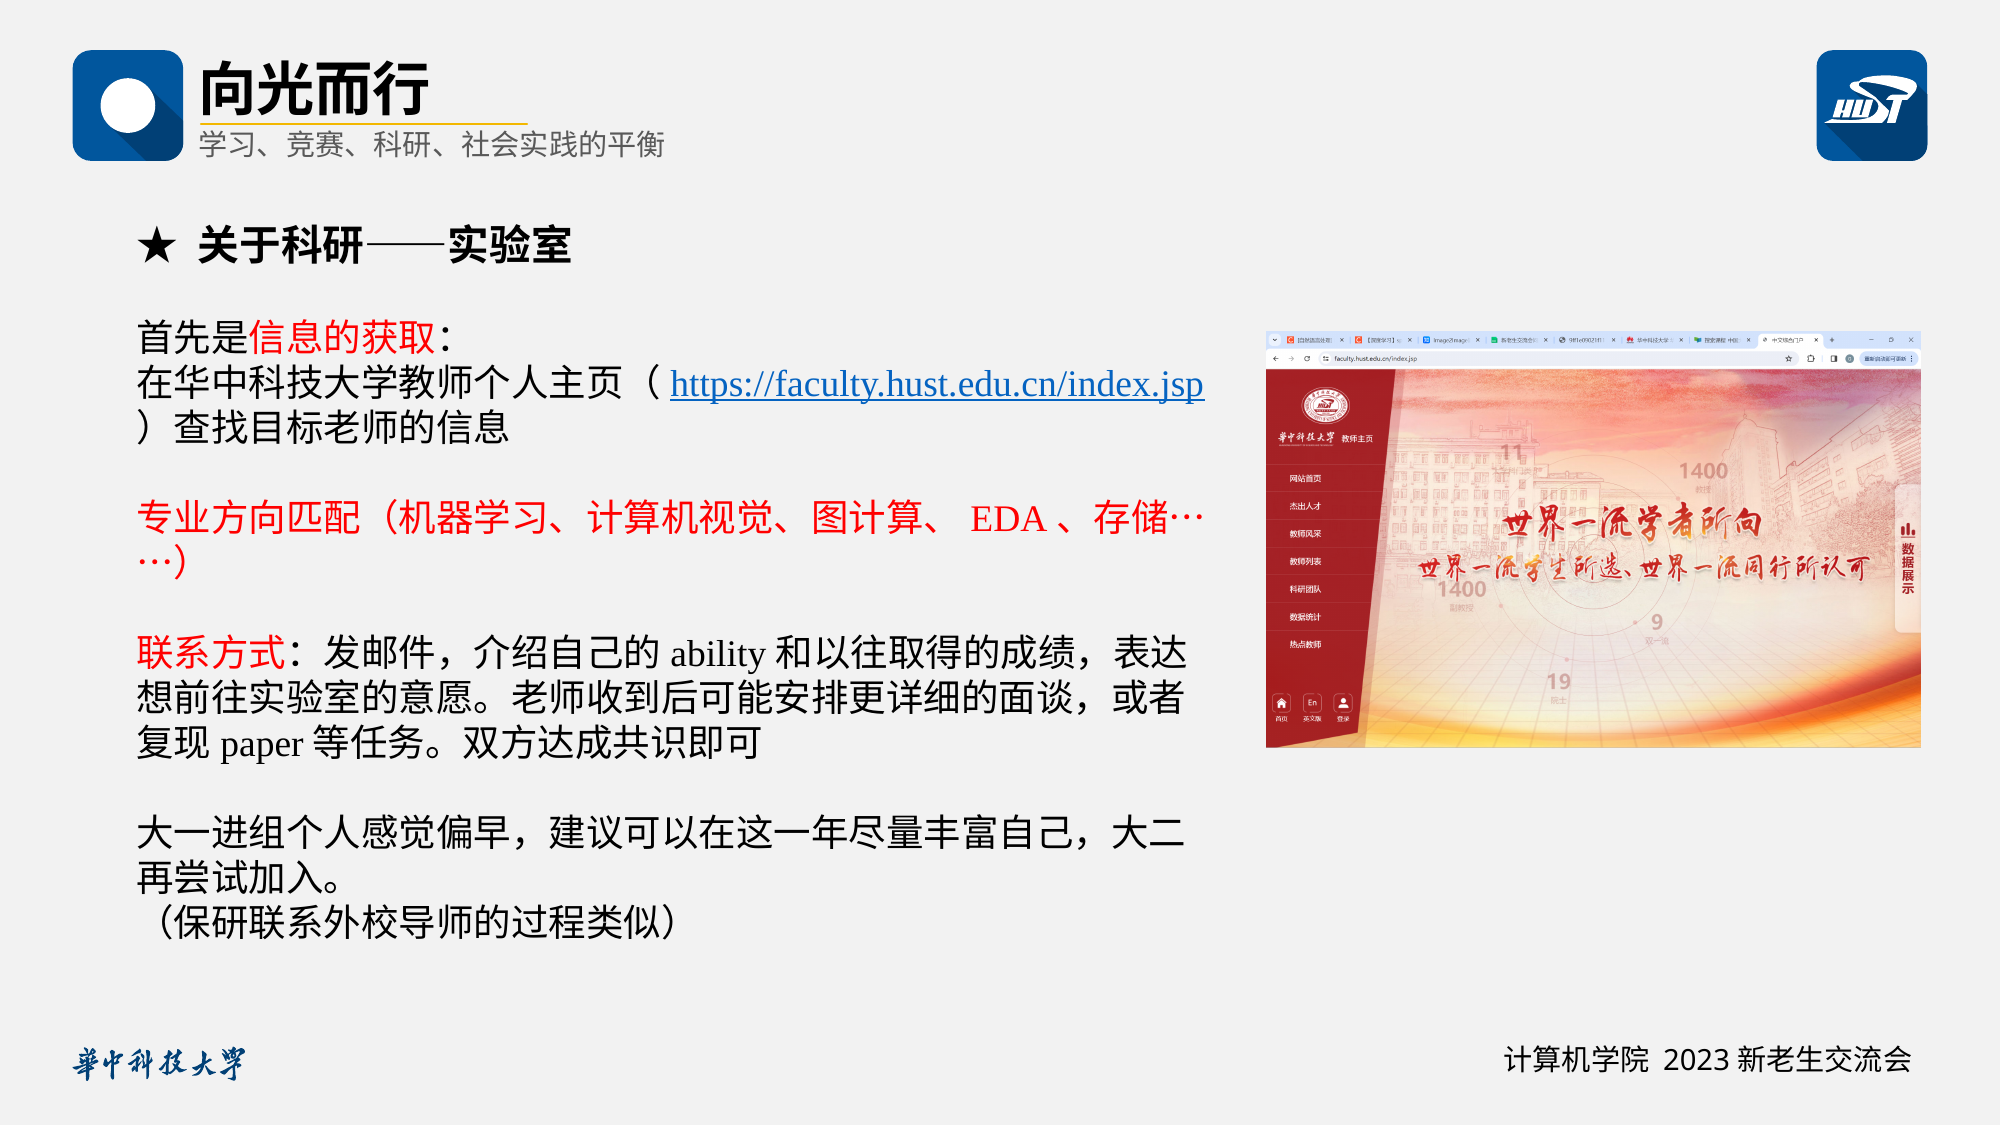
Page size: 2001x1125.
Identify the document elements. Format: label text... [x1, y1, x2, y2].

list 学习、竞赛、科研、社会实践的平衡 [183, 119, 1221, 170]
text_box ★ 关于科研——实验室 首先是信息的获取： 在华中科技大学教师个人主页（https://faculty.hust.edu.cn/index.jsp）查找目标老师的信息 专业方向匹配（机器学习、计算机视觉、图计算、EDA、存储……） 联系方式：发邮件，介绍自己的ability和以往取得的成绩，表达想前往实验室的意愿。老师收到后可能安排更详细的面谈，或者复现paper等任务。双方达成共识即可 大一进组个人感觉偏早，建议可以在这一年尽量丰富自己，大二再尝试加入。 （保研联系外校导师的过程类似） [121, 211, 1232, 952]
list 向光而行 [183, 44, 1221, 119]
picture [1266, 331, 1921, 748]
